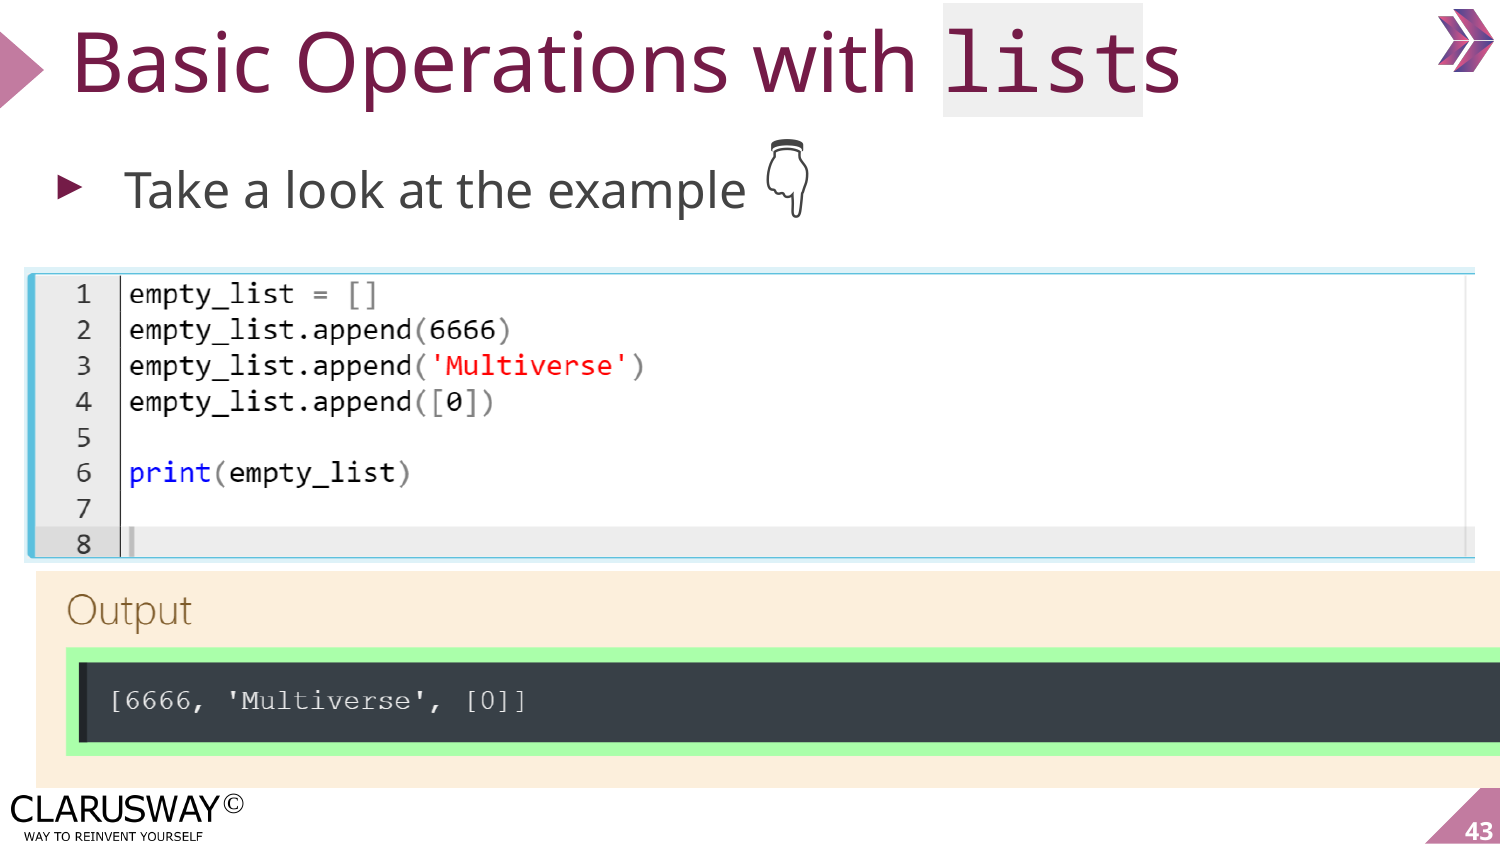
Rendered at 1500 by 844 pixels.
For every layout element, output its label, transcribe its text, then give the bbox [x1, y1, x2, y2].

subtitle Take a look at the example 👇 [49, 131, 1457, 243]
picture [11, 795, 220, 841]
slide_number ‹#› [1411, 796, 1494, 844]
picture [36, 571, 1500, 789]
picture [24, 267, 1476, 563]
title Basic Operations with lists [70, 28, 1376, 132]
picture [1438, 9, 1494, 72]
